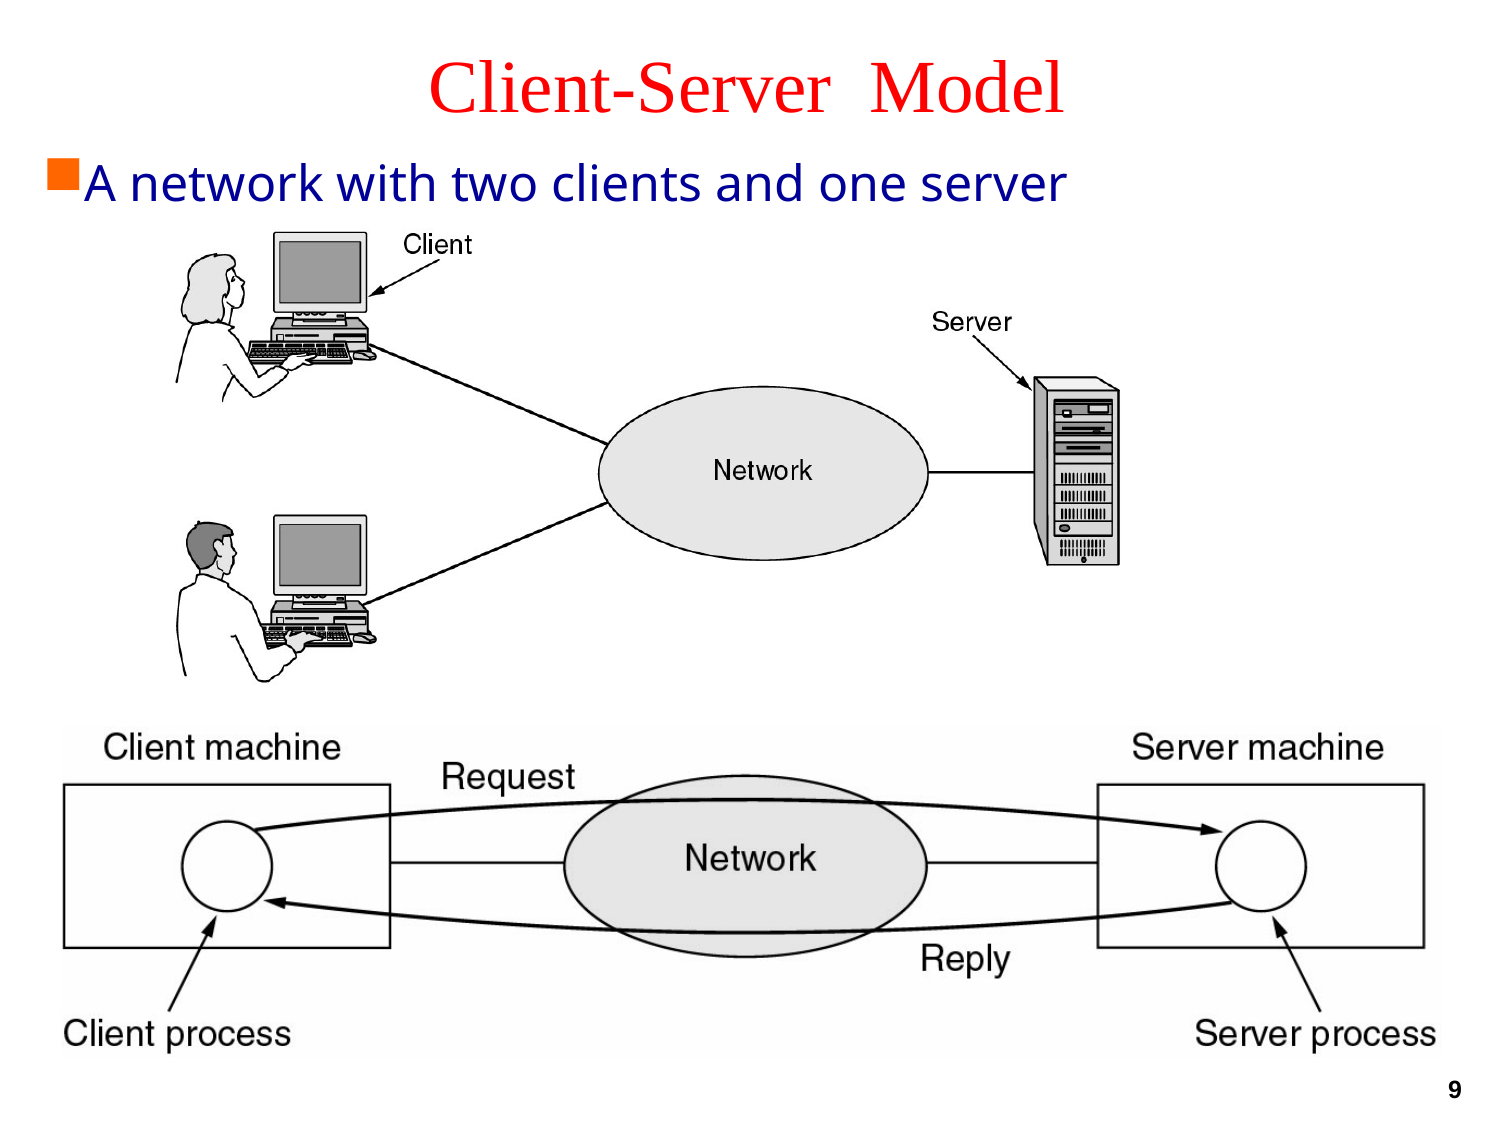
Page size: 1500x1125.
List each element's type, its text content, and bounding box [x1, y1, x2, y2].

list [173, 228, 1121, 711]
title Client-Server Model [25, 25, 1469, 141]
list A network with two clients and one server [27, 144, 1447, 1093]
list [61, 726, 1442, 1059]
